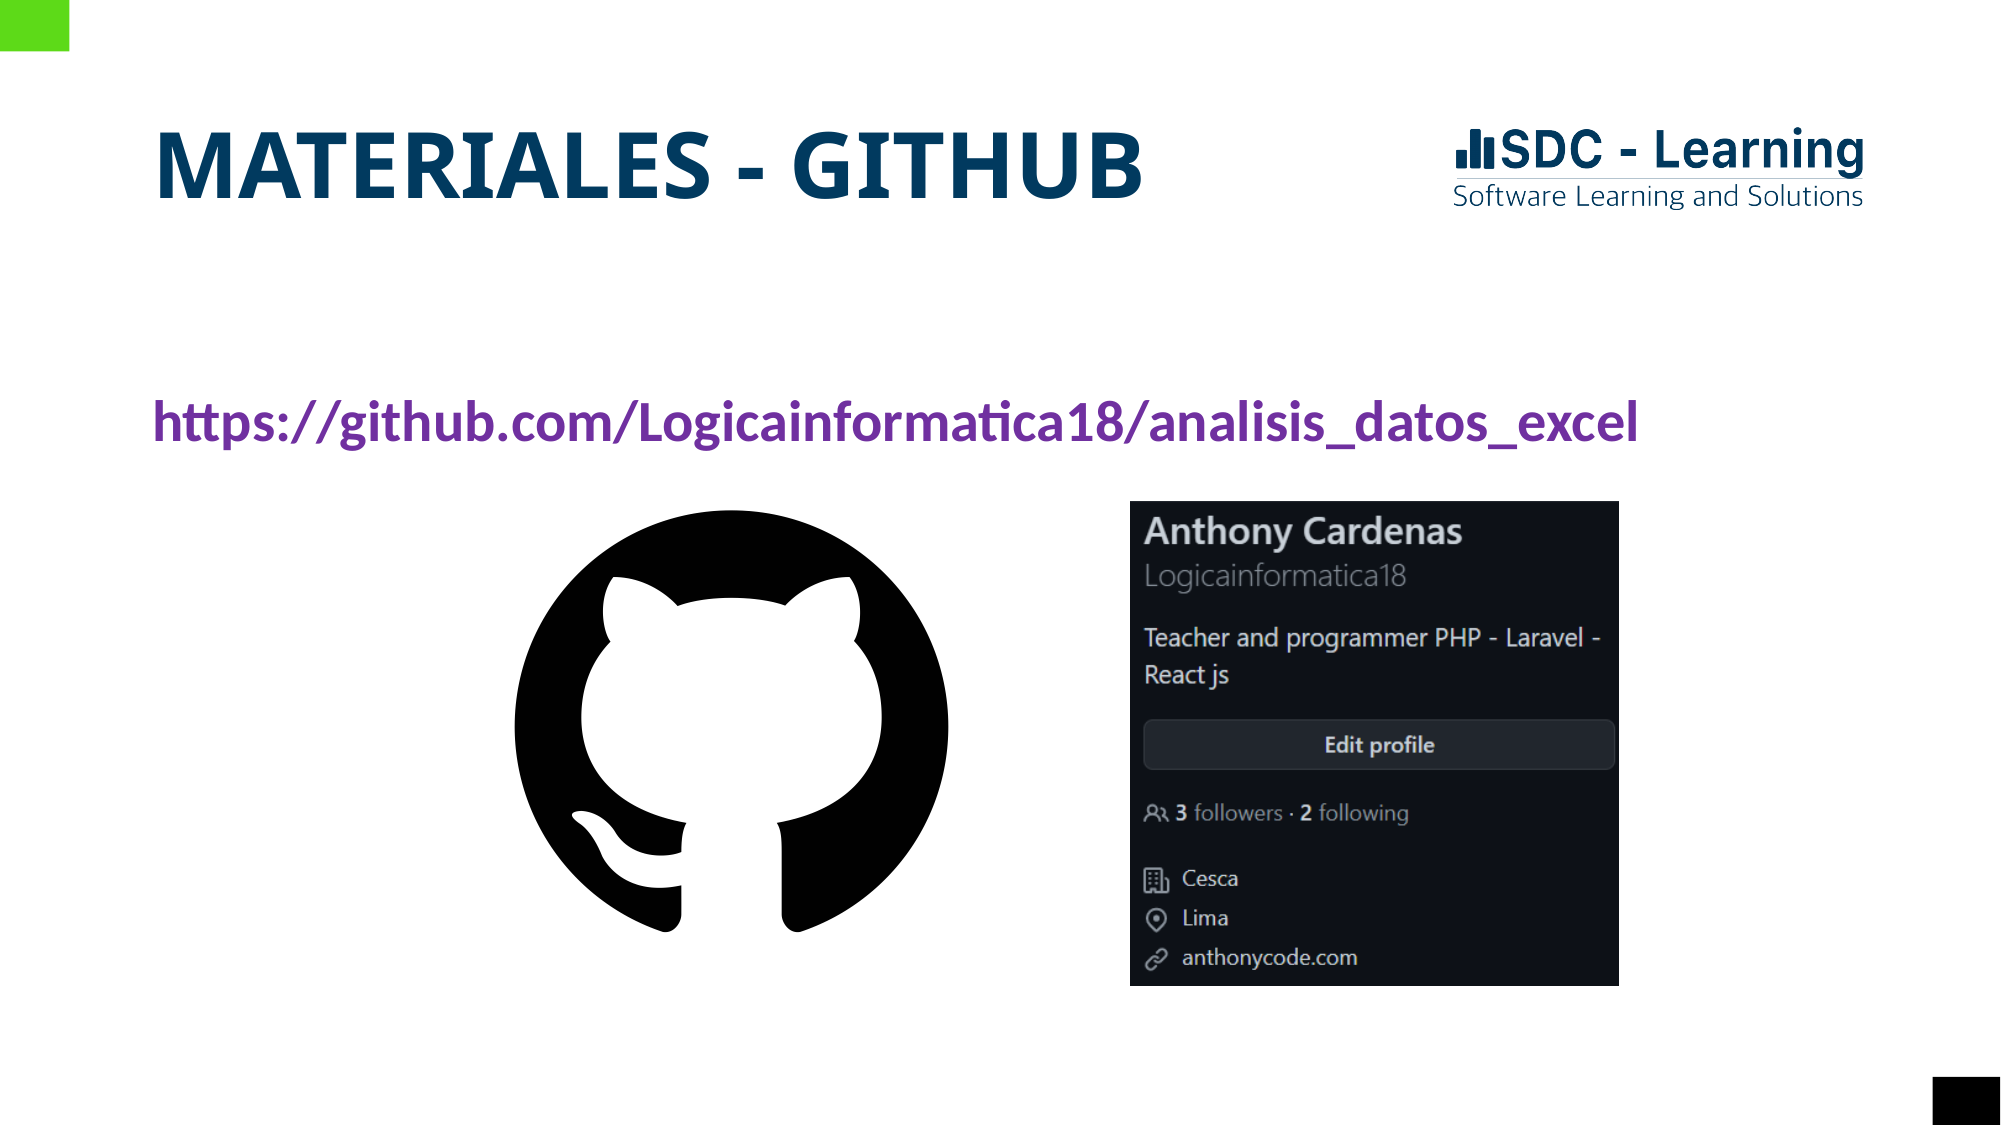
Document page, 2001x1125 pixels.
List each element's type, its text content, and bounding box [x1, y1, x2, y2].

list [1130, 501, 1619, 986]
text_box https://github.com/Logicainformatica18/analisis_datos_excel [137, 375, 1863, 461]
title MATERIALES - GITHUB [137, 59, 1863, 278]
picture [481, 477, 1015, 1010]
